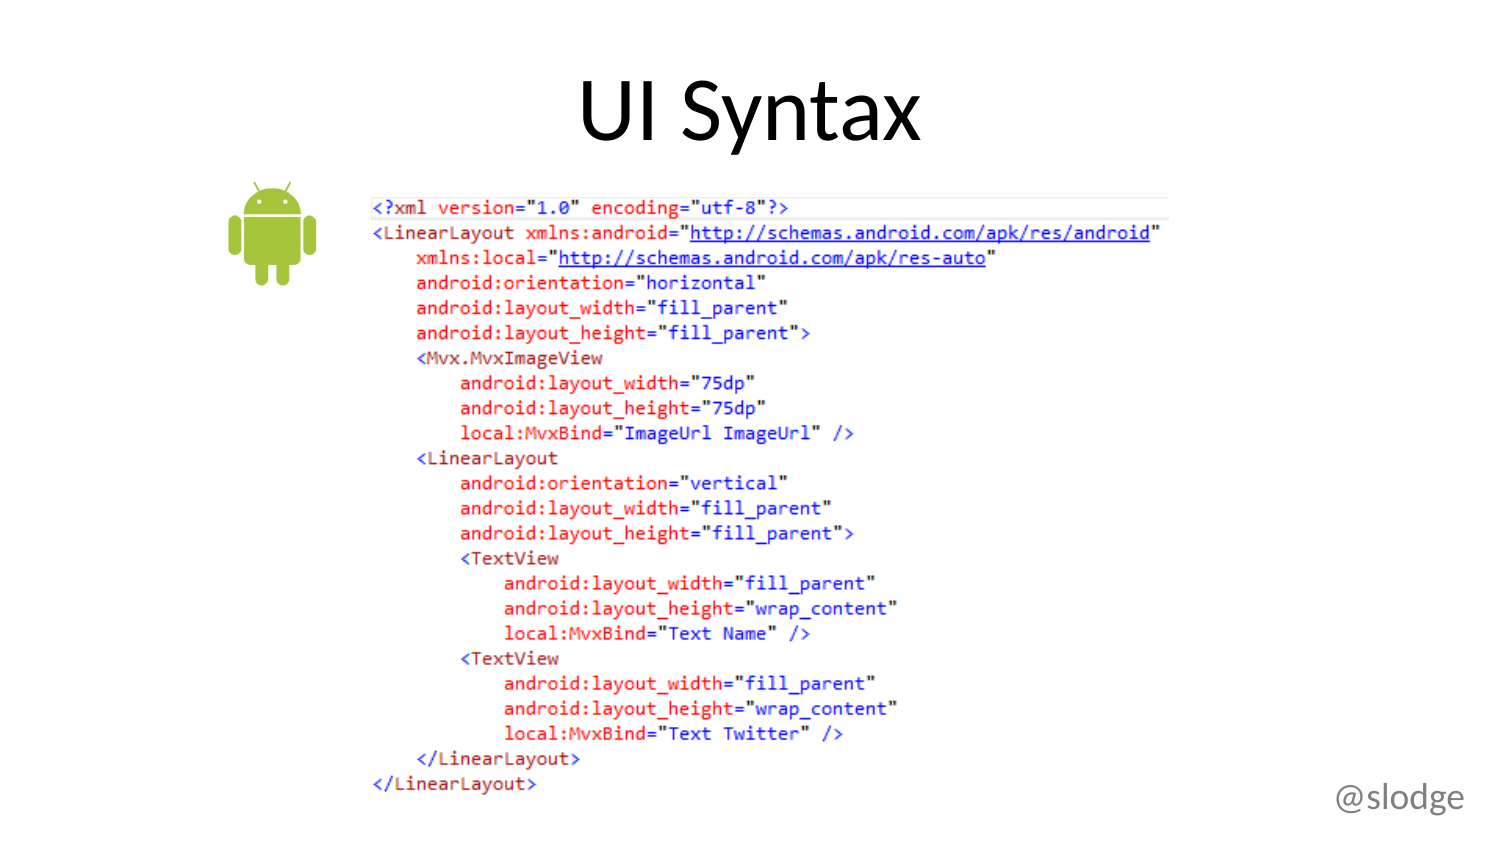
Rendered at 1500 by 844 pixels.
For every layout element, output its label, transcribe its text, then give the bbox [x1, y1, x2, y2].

picture [218, 173, 327, 293]
title UI Syntax [75, 33, 1425, 175]
picture [371, 197, 1170, 798]
